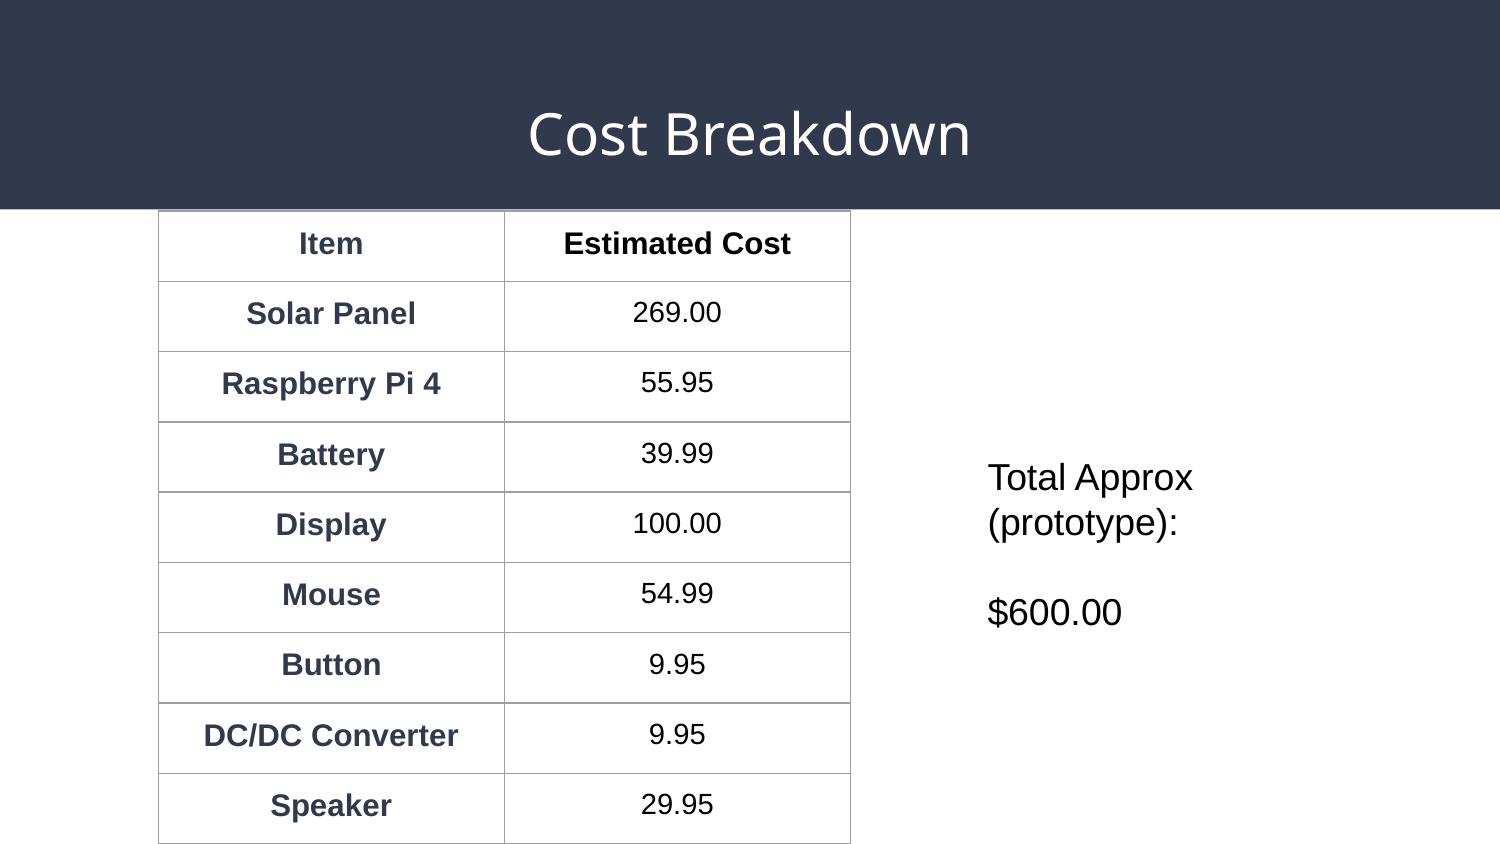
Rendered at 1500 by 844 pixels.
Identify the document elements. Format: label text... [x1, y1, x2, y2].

table_cell 100.00 [505, 493, 850, 562]
table_cell 39.99 [505, 423, 850, 491]
table_cell Battery [159, 423, 504, 491]
table_cell Display [159, 493, 504, 562]
table_cell 9.95 [505, 704, 850, 773]
text_box Total Approx (prototype): $600.00 [972, 437, 1319, 564]
title Cost Breakdown [51, 82, 1449, 185]
table_cell 55.95 [505, 352, 850, 421]
table_cell 269.00 [505, 282, 850, 351]
table_cell Solar Panel [159, 282, 504, 351]
table_cell 29.95 [505, 774, 850, 843]
table_cell Mouse [159, 563, 504, 632]
table_header Item [159, 212, 504, 281]
table_cell 54.99 [505, 563, 850, 632]
table_cell 9.95 [505, 633, 850, 702]
table_cell Raspberry Pi 4 [159, 352, 504, 421]
table_cell Speaker [159, 774, 504, 843]
table_header Estimated Cost [505, 212, 850, 281]
table_cell DC/DC Converter [159, 704, 504, 773]
table_cell Button [159, 633, 504, 702]
